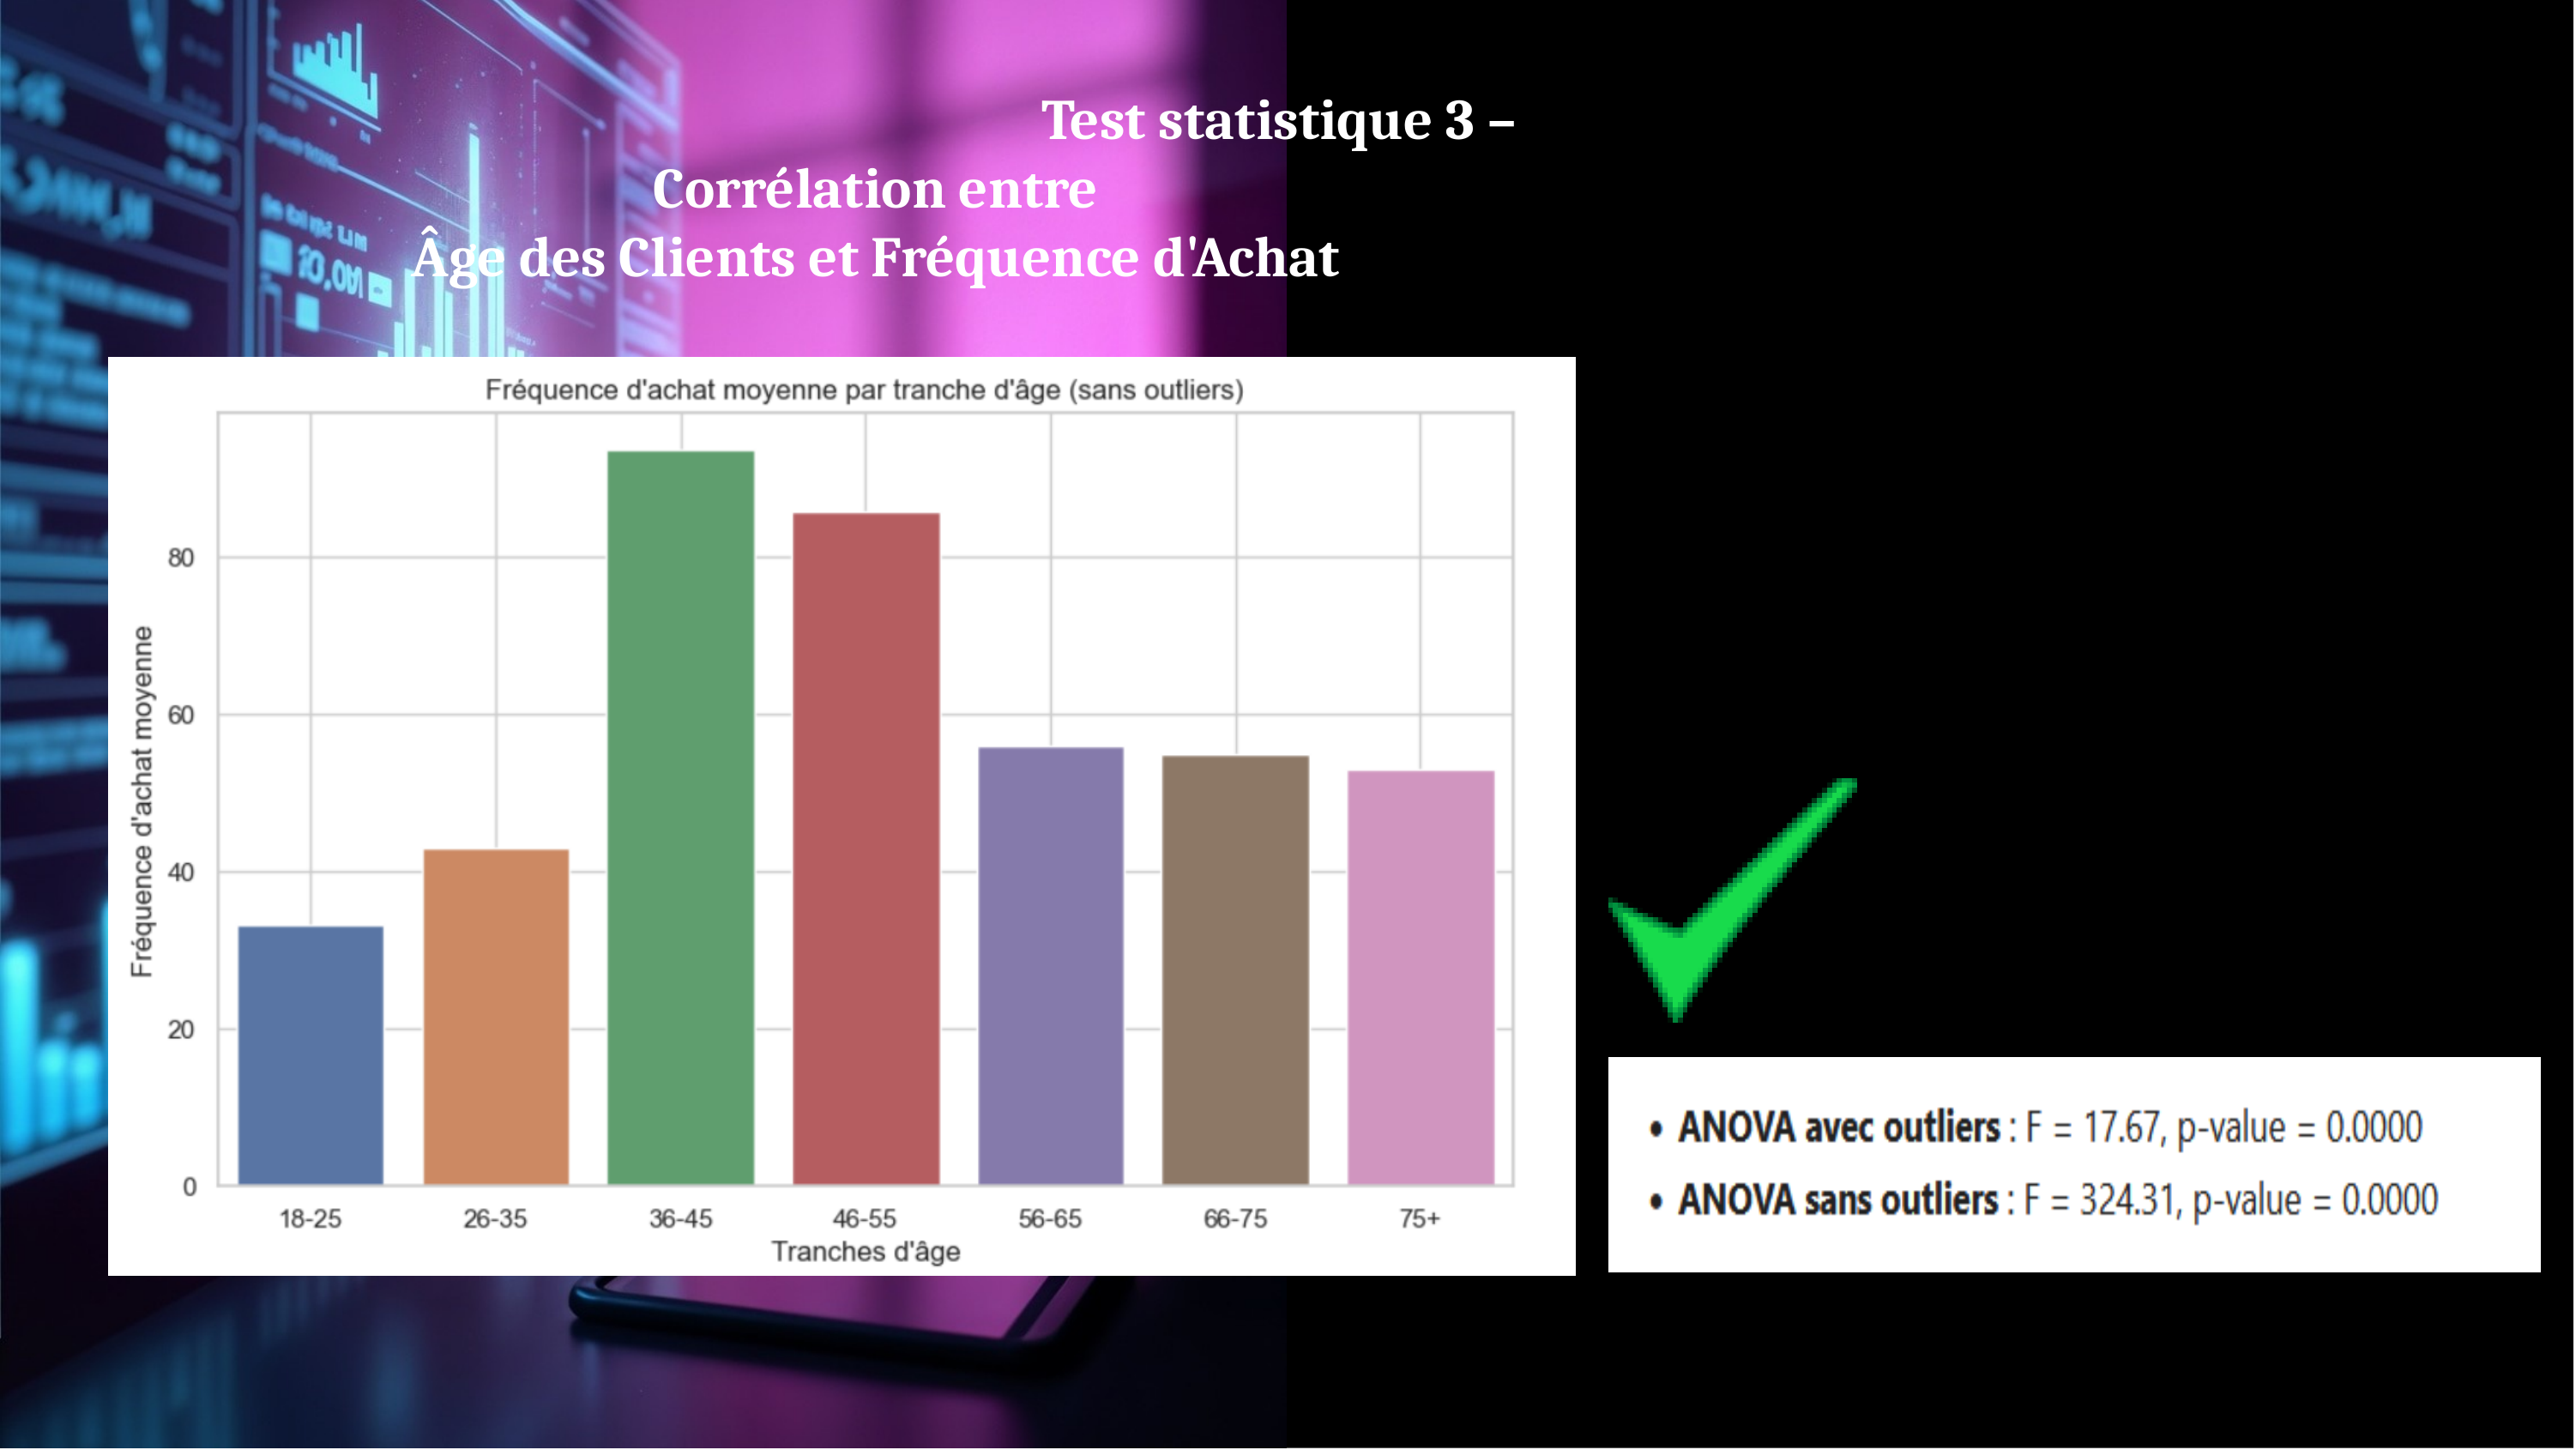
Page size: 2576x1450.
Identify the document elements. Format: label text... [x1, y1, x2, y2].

picture [1608, 1057, 2541, 1272]
text_box [1288, 0, 2573, 1448]
title Test statistique 3 – Corrélation entre Âge des Clients et Fréquence d'Achat [1290, 66, 2510, 324]
picture [1608, 777, 1858, 1023]
picture [0, 0, 1577, 1448]
